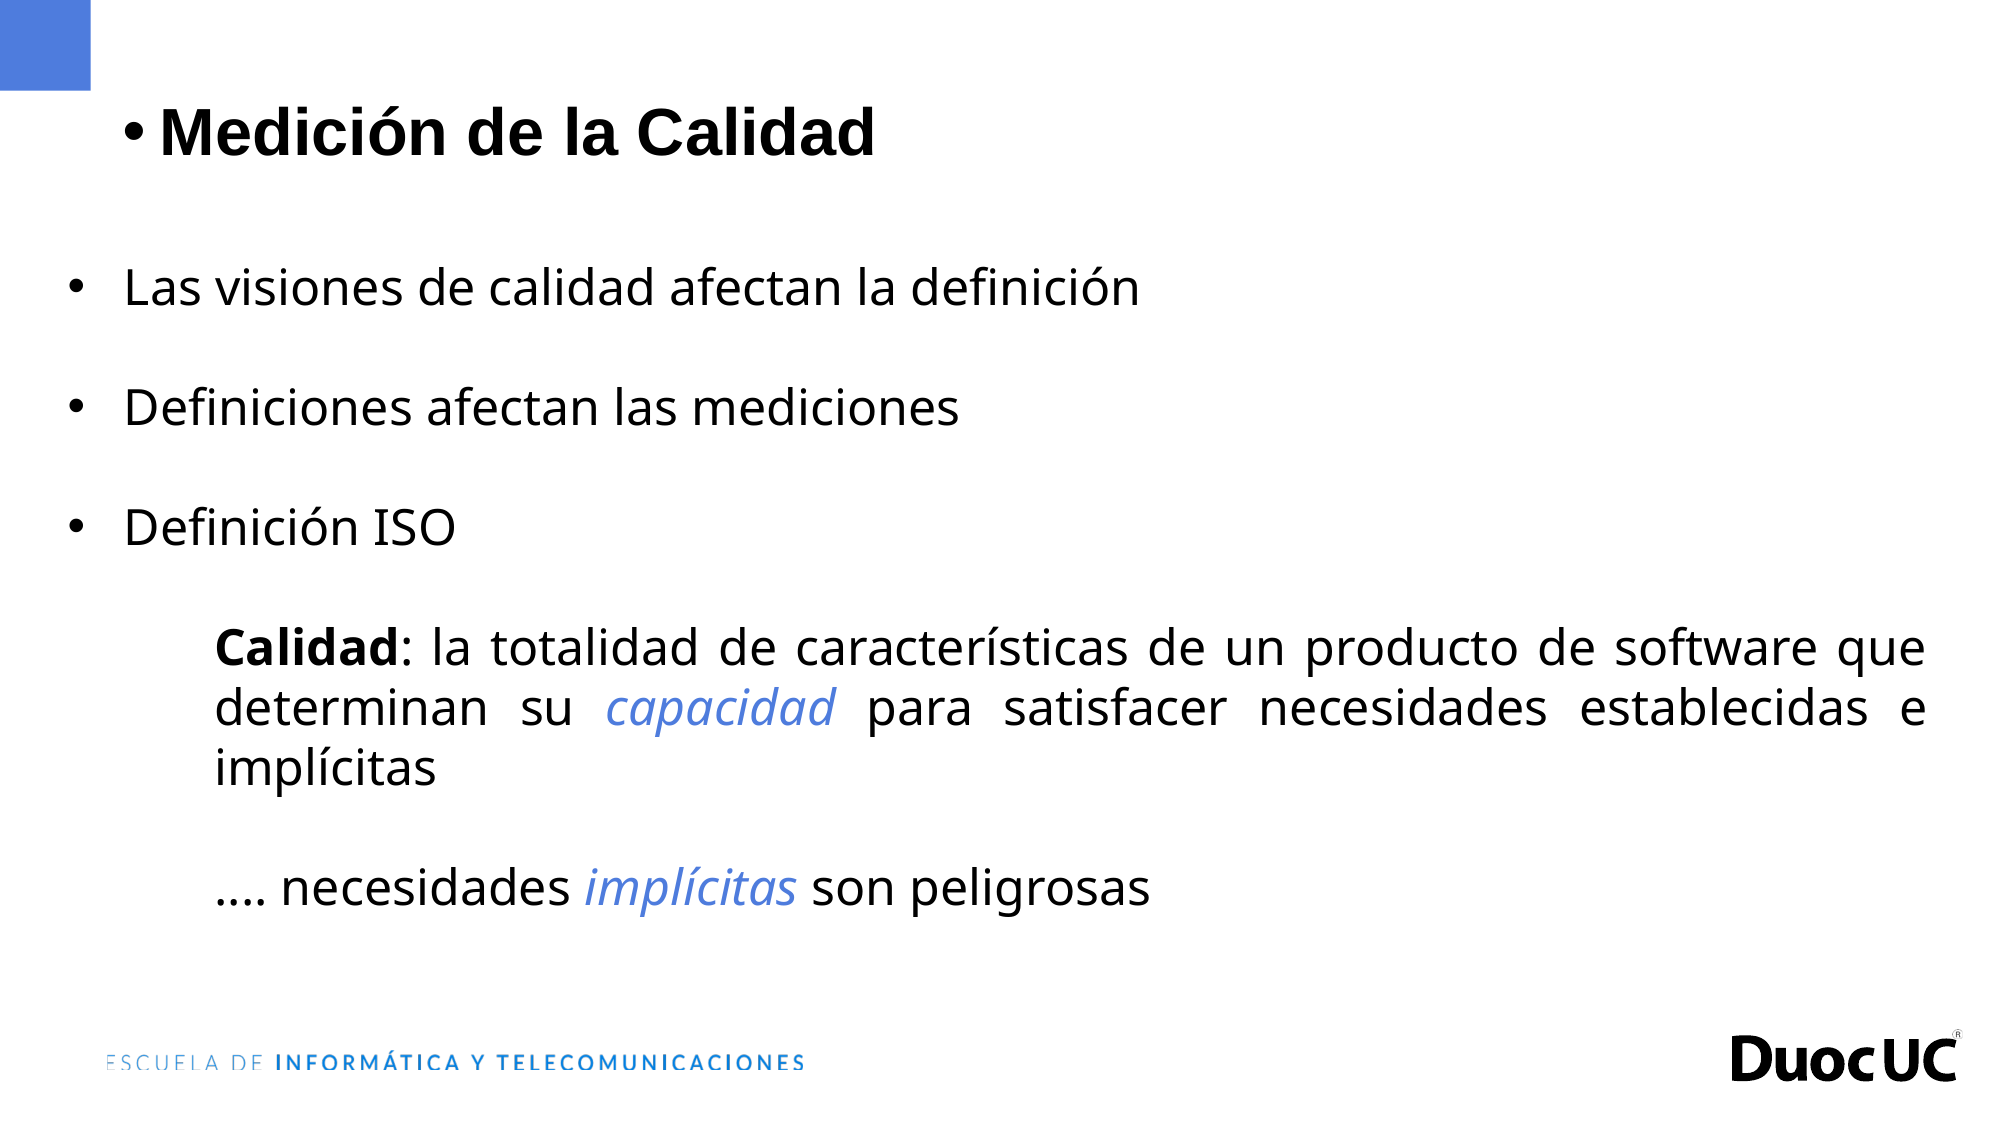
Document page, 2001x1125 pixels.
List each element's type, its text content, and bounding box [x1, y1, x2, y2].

picture [1952, 1029, 1963, 1039]
list Medición de la Calidad [107, 90, 914, 168]
text_box Las visiones de calidad afectan la definición Definiciones afectan las mediciones Definición ISO Calidad: la totalidad de características de un producto de software que determinan su capacidad para satisfacer necesidades establecidas e implícitas .... necesidades implícitas son peligrosas [52, 248, 1943, 923]
